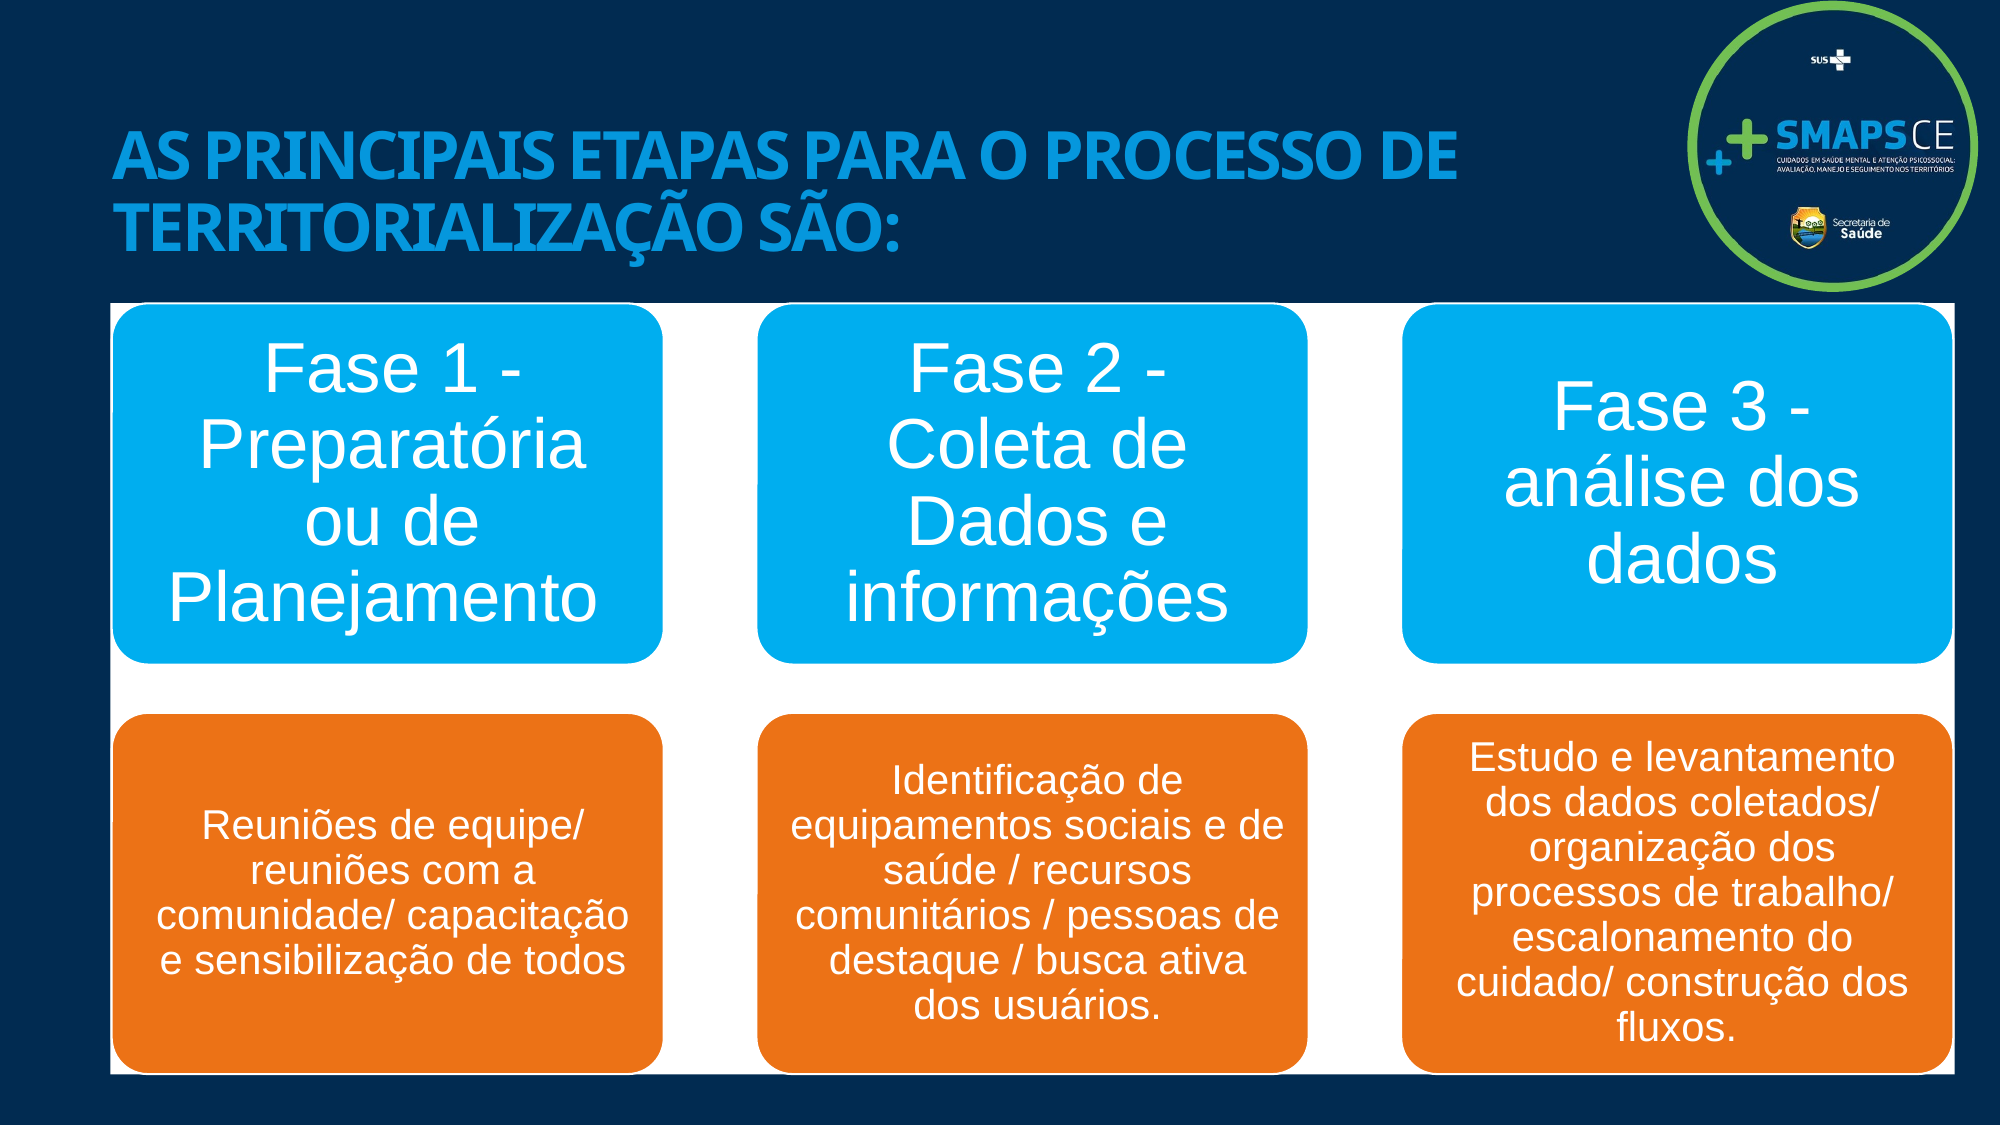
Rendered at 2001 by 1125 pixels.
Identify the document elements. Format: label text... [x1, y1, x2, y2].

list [110, 303, 1955, 1075]
title As principais etapas para o processo de territorialização são: [112, 122, 1645, 194]
picture [1687, 0, 1979, 292]
